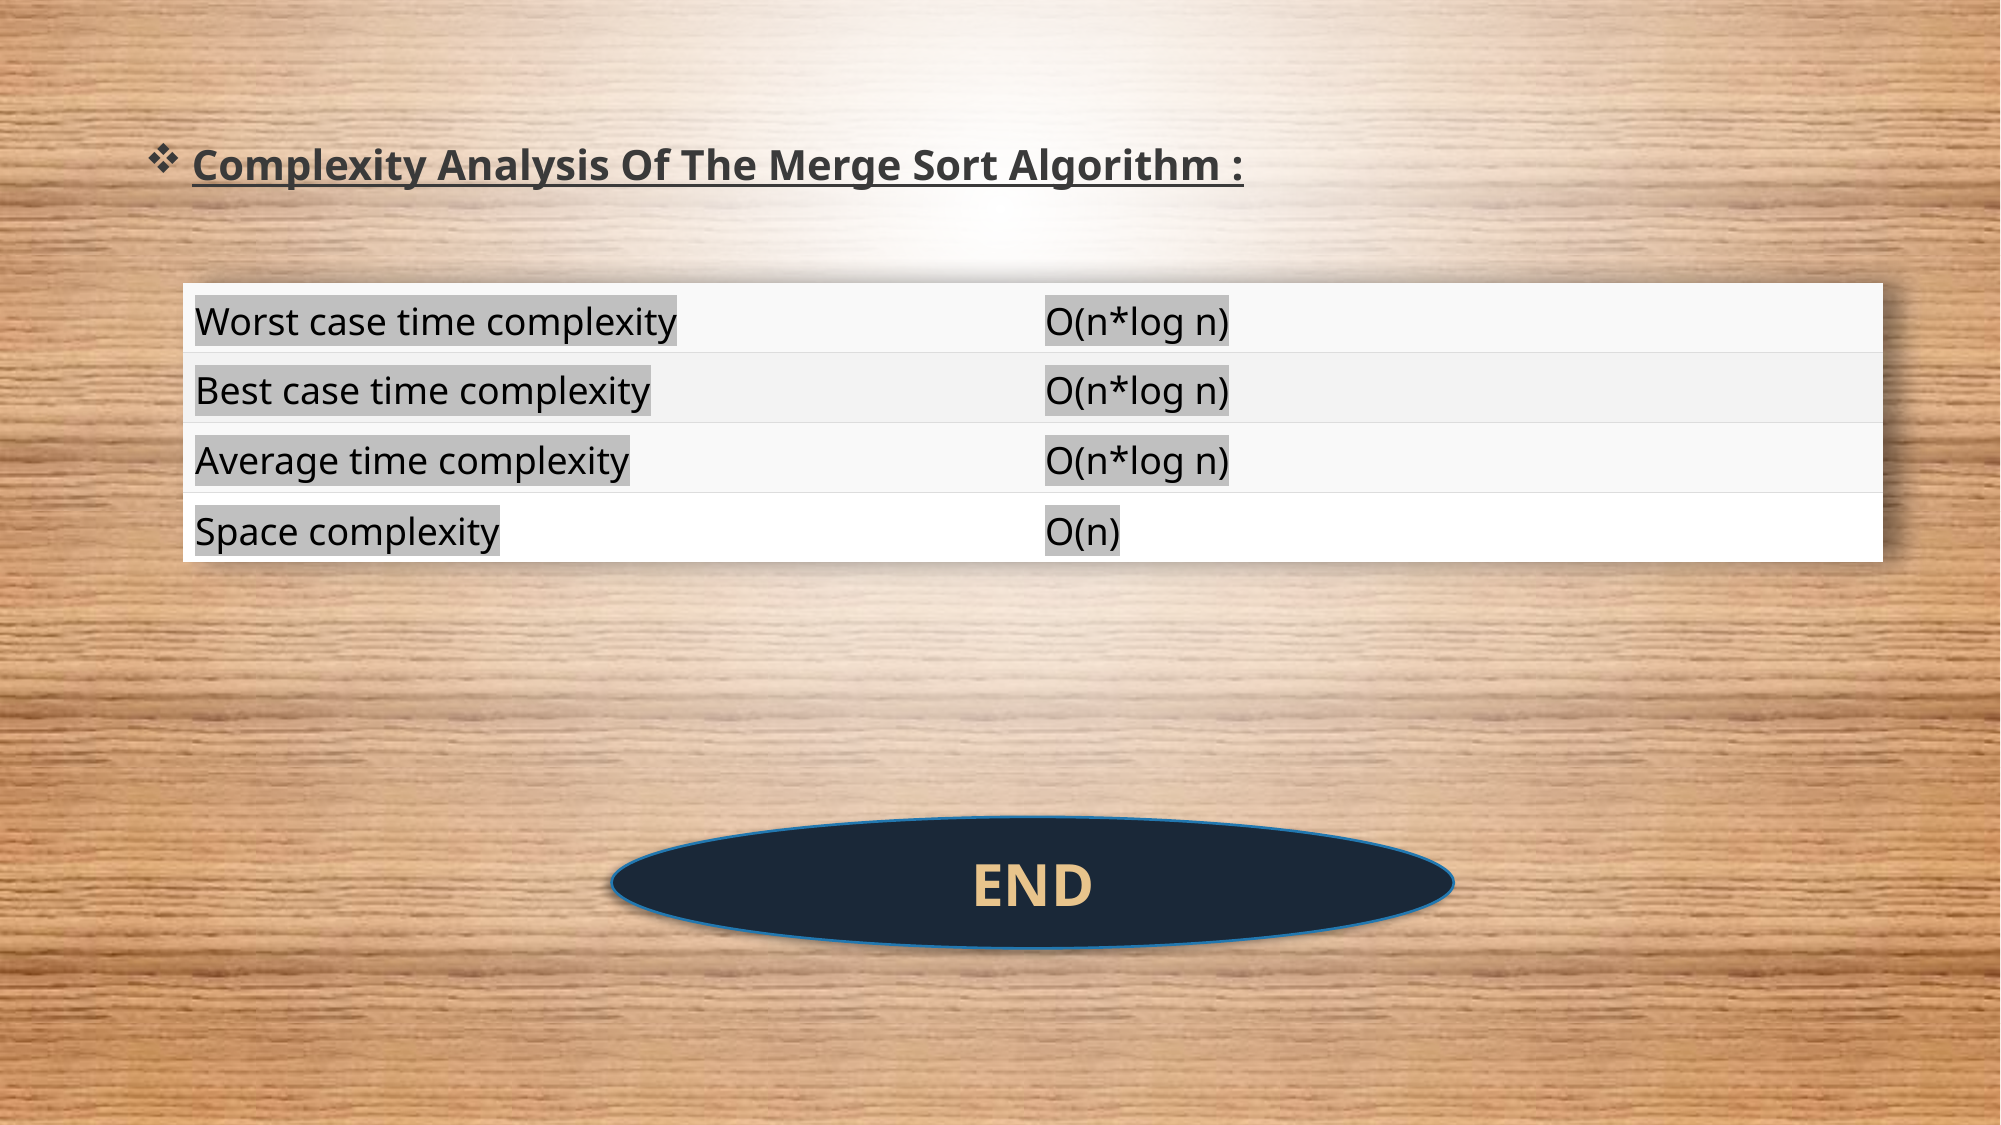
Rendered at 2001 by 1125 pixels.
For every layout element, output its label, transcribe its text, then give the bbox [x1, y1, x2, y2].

text_box Complexity Analysis Of The Merge Sort Algorithm : [130, 131, 1259, 247]
table_cell O(n) [1033, 493, 1883, 562]
table_cell Best case time complexity [183, 353, 1033, 422]
table_cell O(n*log n) [1033, 353, 1883, 422]
table_header O(n*log n) [1033, 283, 1883, 352]
picture [0, 0, 2001, 1125]
table_cell Space complexity [183, 493, 1033, 562]
table_header Worst case time complexity [183, 283, 1033, 352]
table_cell Average time complexity [183, 423, 1033, 492]
text_box END [610, 815, 1456, 950]
table_cell O(n*log n) [1033, 423, 1883, 492]
